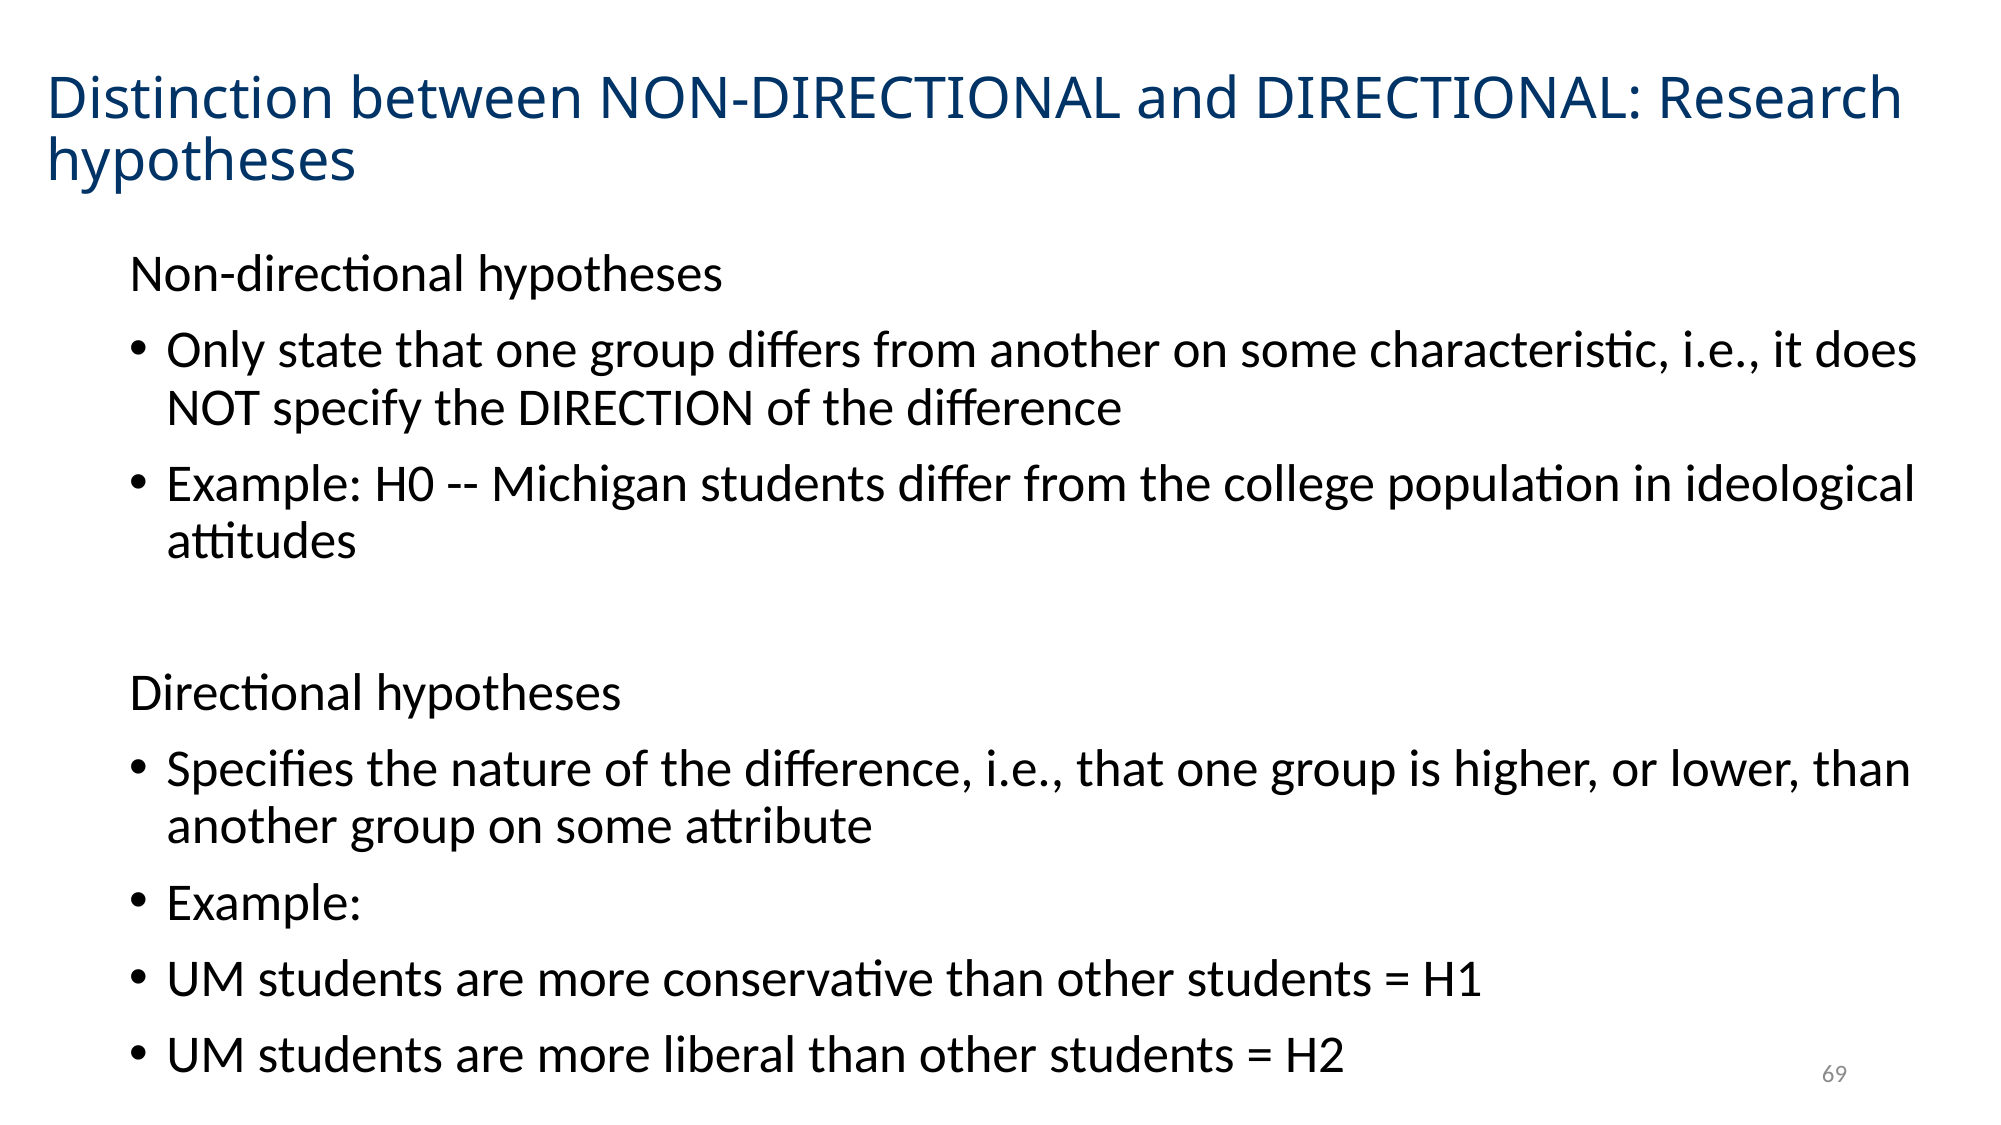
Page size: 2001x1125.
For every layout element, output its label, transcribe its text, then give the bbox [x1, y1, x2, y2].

title Distinction between NON-DIRECTIONAL and DIRECTIONAL: Research hypotheses [31, 59, 1977, 278]
list Non-directional hypotheses Only state that one group differs from another on some characteristic, i.e., it does NOT specify the DIRECTION of the difference Example: H0 -- Michigan students differ from the college population in ideological attitudes Directional hypotheses Specifies the nature of the difference, i.e., that one group is higher, or lower, than another group on some attribute Example: UM students are more conservative than other students = H1 UM students are more liberal than other students = H2 [114, 238, 1944, 1093]
slide_number 69 [1412, 1042, 1863, 1103]
